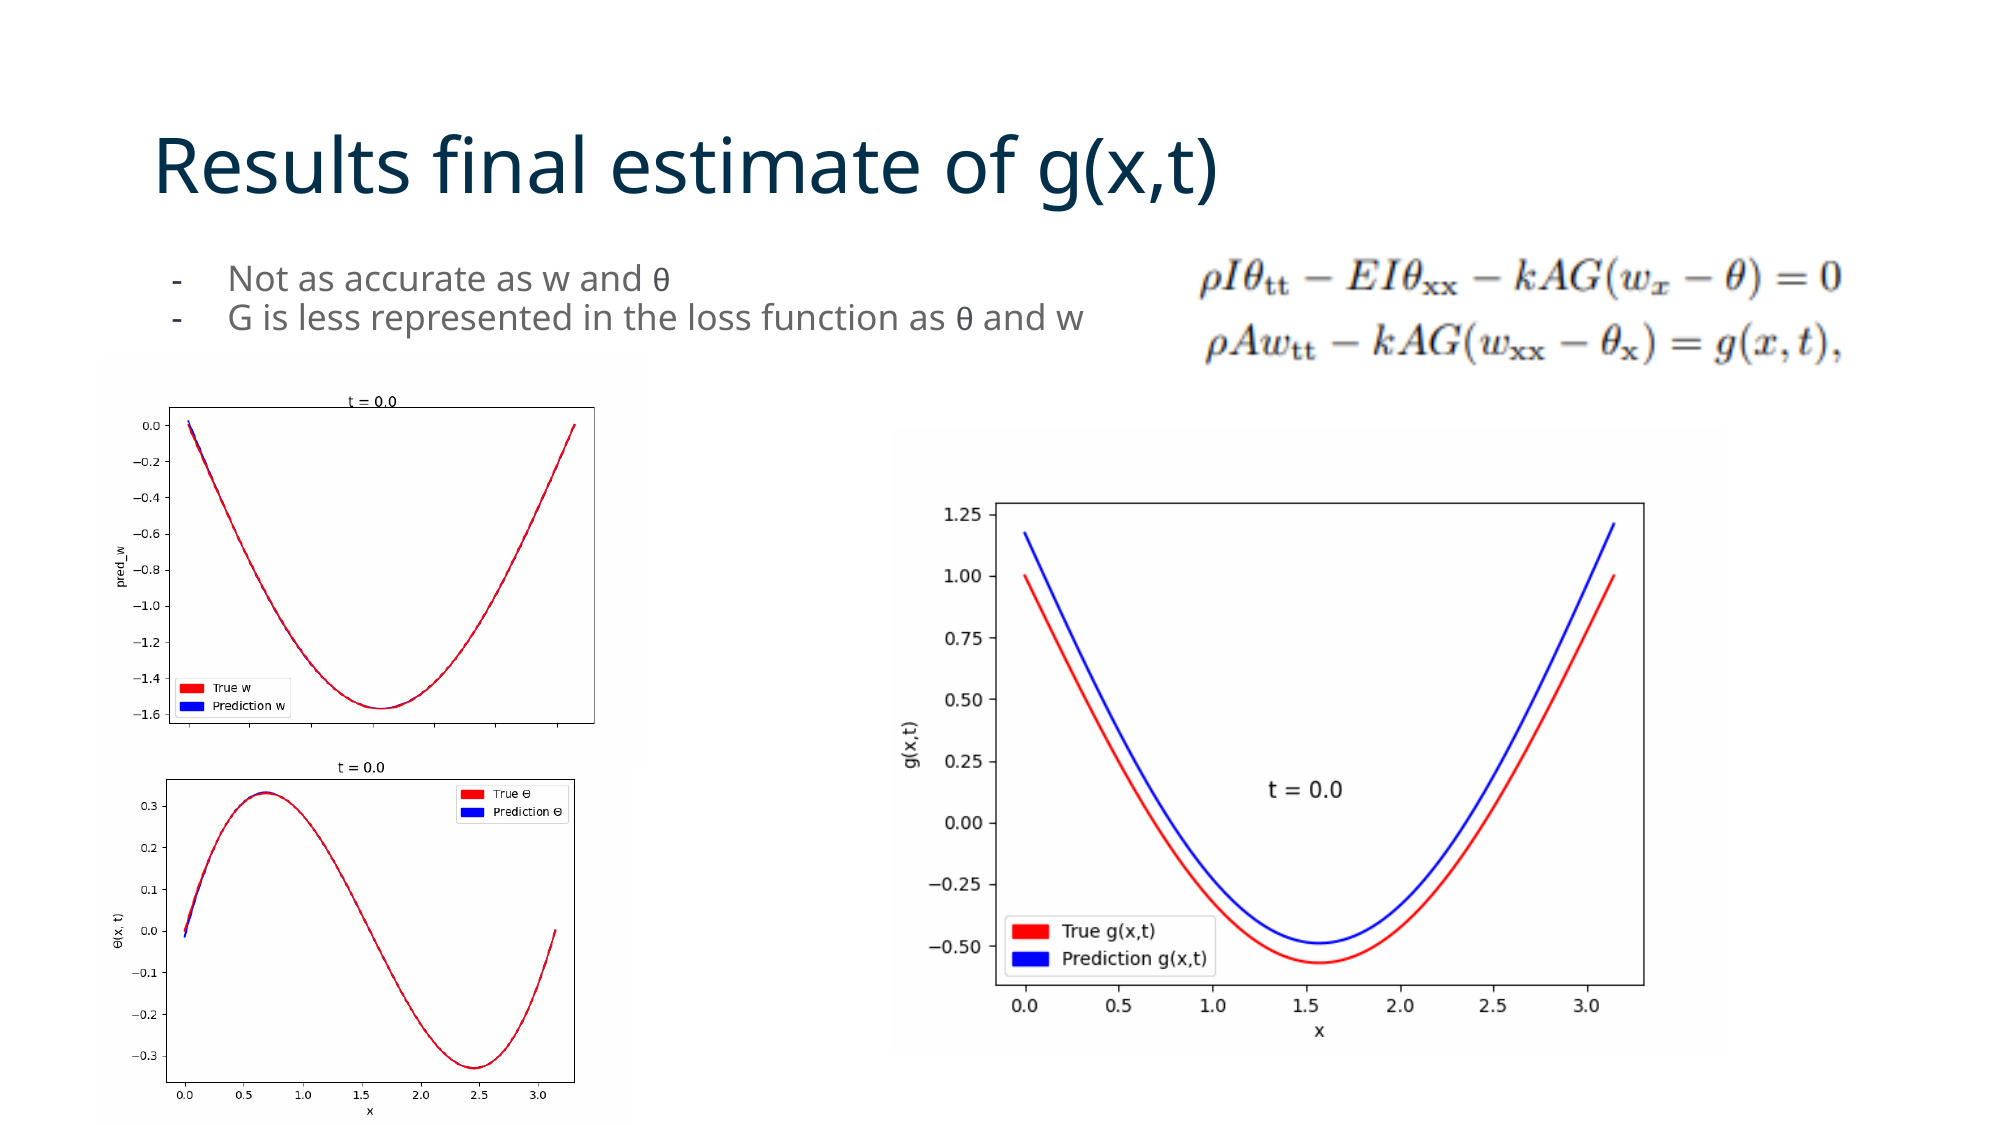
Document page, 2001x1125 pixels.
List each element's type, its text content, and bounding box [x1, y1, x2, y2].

picture [1172, 241, 1908, 385]
title Results final estimate of g(x,t) [137, 59, 1863, 253]
list Not as accurate as w and θ G is less represented in the loss function as θ and w [137, 253, 1863, 968]
picture [100, 357, 648, 1125]
picture [890, 427, 1727, 1055]
